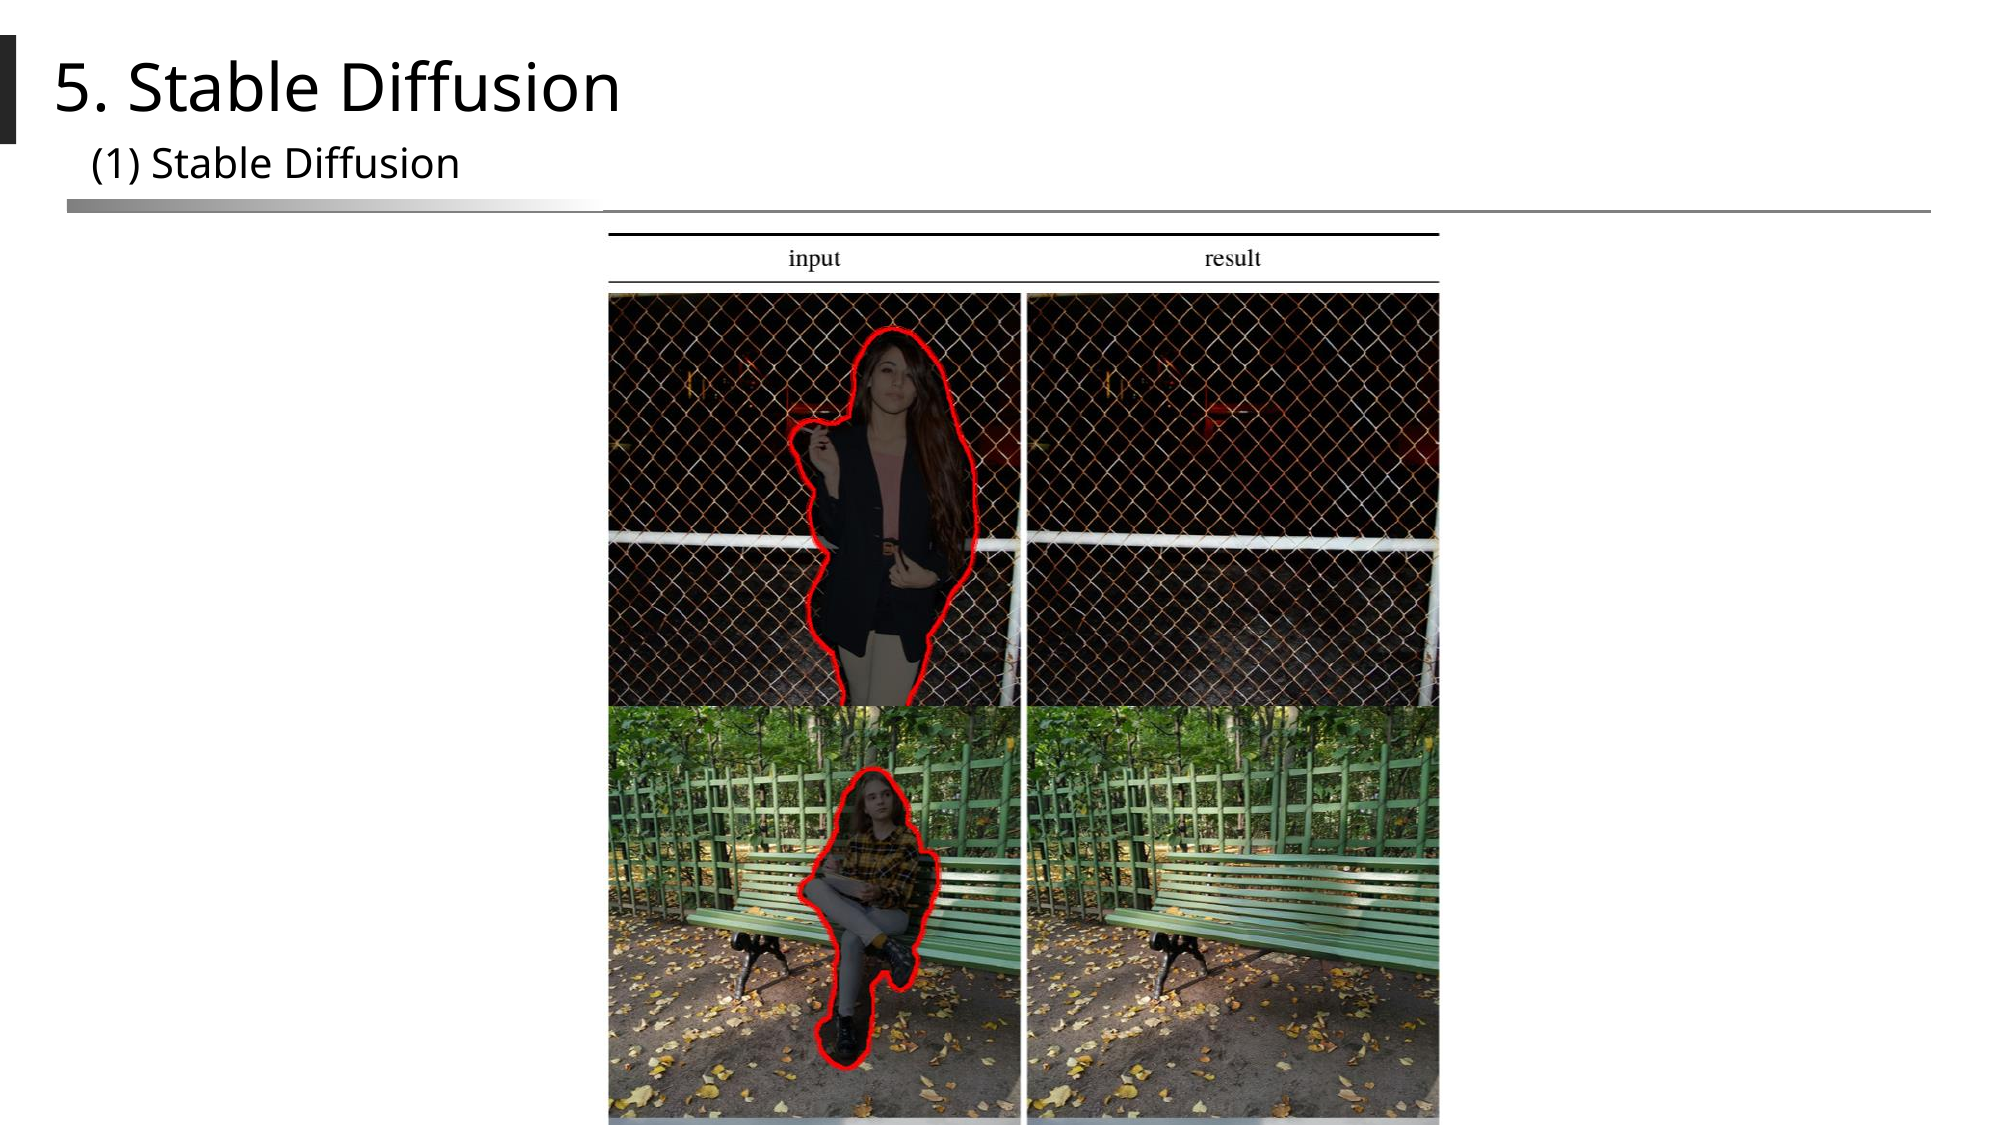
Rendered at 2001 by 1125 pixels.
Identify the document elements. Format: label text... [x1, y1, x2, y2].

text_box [66, 199, 1932, 212]
picture [603, 227, 1443, 1125]
title 5. Stable Diffusion [39, 24, 1744, 155]
text_box (1) Stable Diffusion [76, 129, 1923, 195]
text_box [0, 34, 17, 145]
